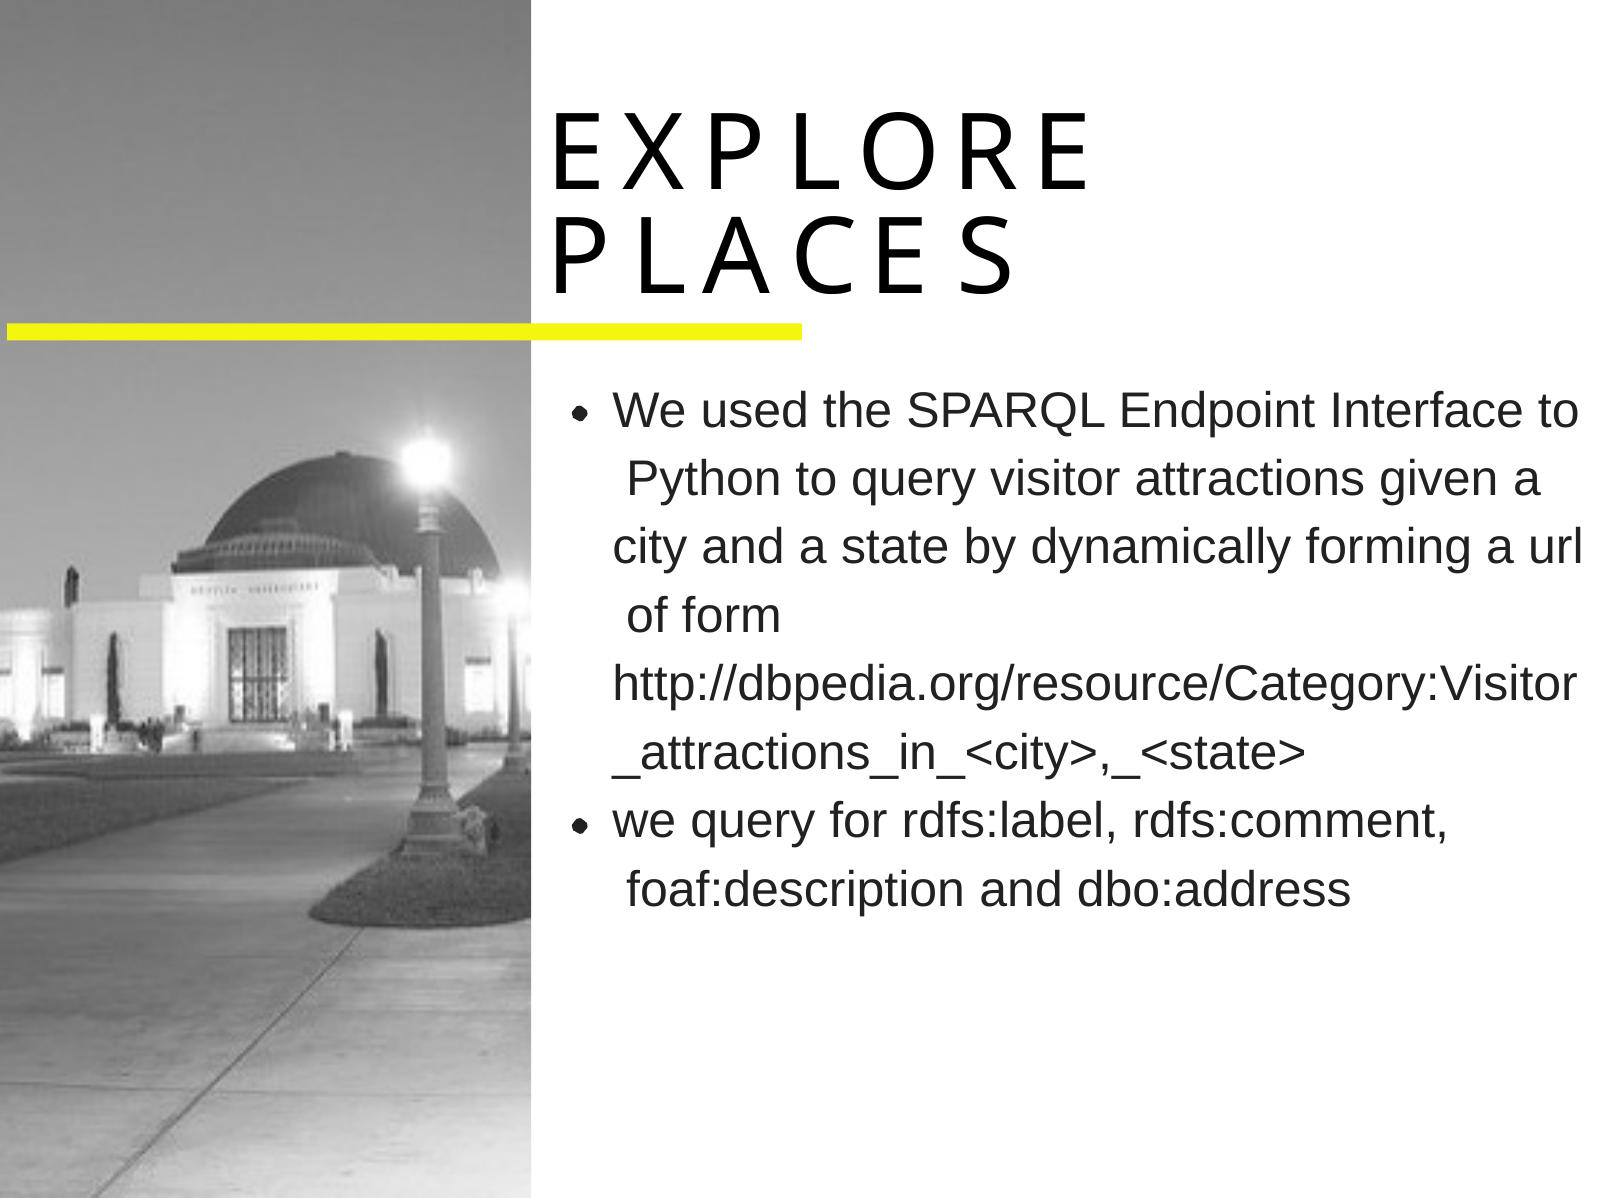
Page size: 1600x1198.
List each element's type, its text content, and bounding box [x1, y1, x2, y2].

text_box [0, 0, 532, 1198]
text_box [7, 323, 802, 341]
text_box We used the SPARQL Endpoint Interface to Python to query visitor attractions given a city and a state by dynamically forming a url of form http://dbpedia.org/resource/Category:Visitor _attractions_in_<city>,_<state> we query for rdfs:label, rdfs:comment, foaf:description and dbo:address [610, 368, 1593, 917]
title E X P L O R E P L A C E S [544, 108, 1117, 315]
text_box [571, 818, 588, 834]
text_box [571, 405, 588, 422]
